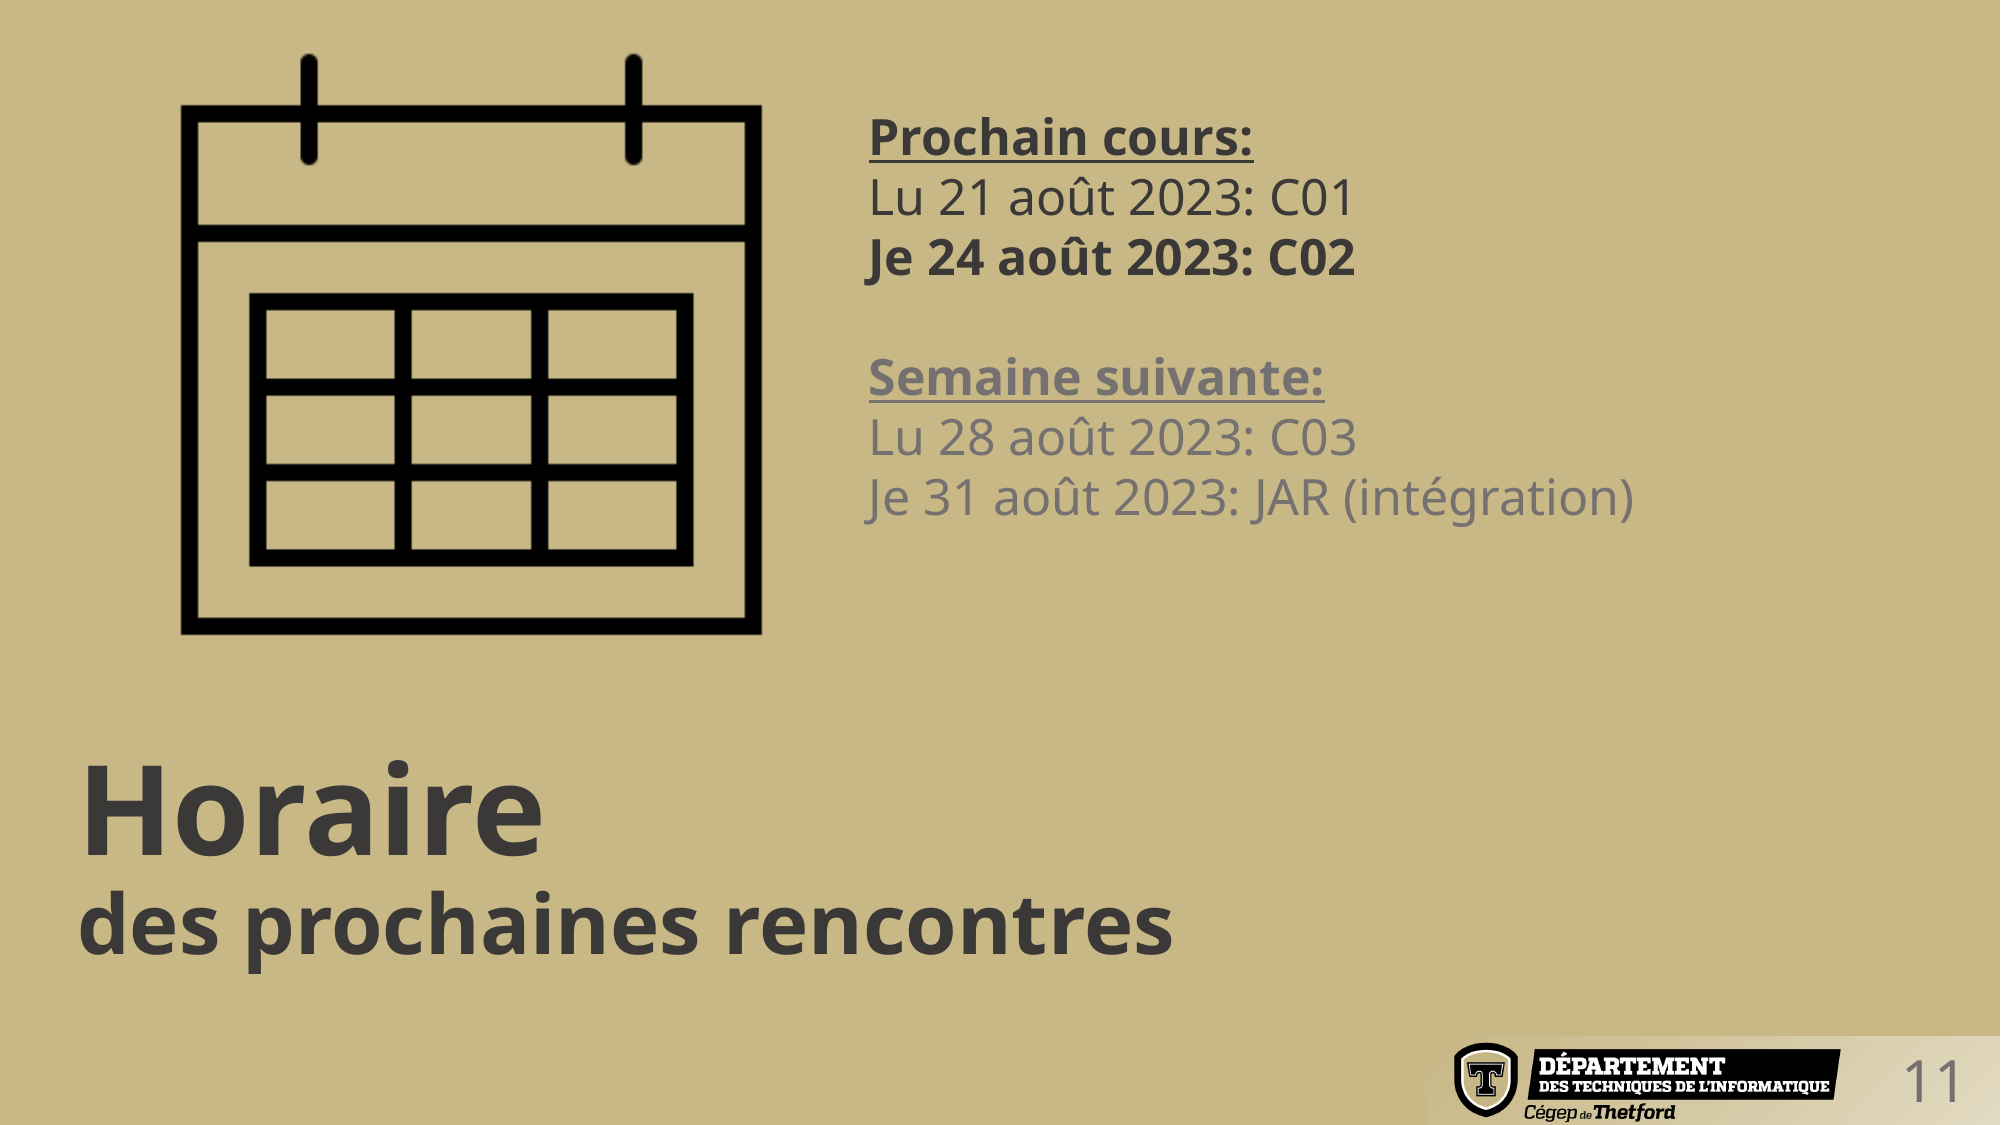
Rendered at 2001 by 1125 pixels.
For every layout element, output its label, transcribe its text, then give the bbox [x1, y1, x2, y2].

text_box Prochain cours: Lu 21 août 2023: C01 Je 24 août 2023: C02 Semaine suivante: Lu 28 août 2023: C03 Je 31 août 2023: JAR (intégration) [882, 98, 1650, 534]
subtitle des prochaines rencontres [62, 875, 1958, 1125]
picture [62, 0, 882, 755]
title Horaire [62, 299, 1958, 875]
